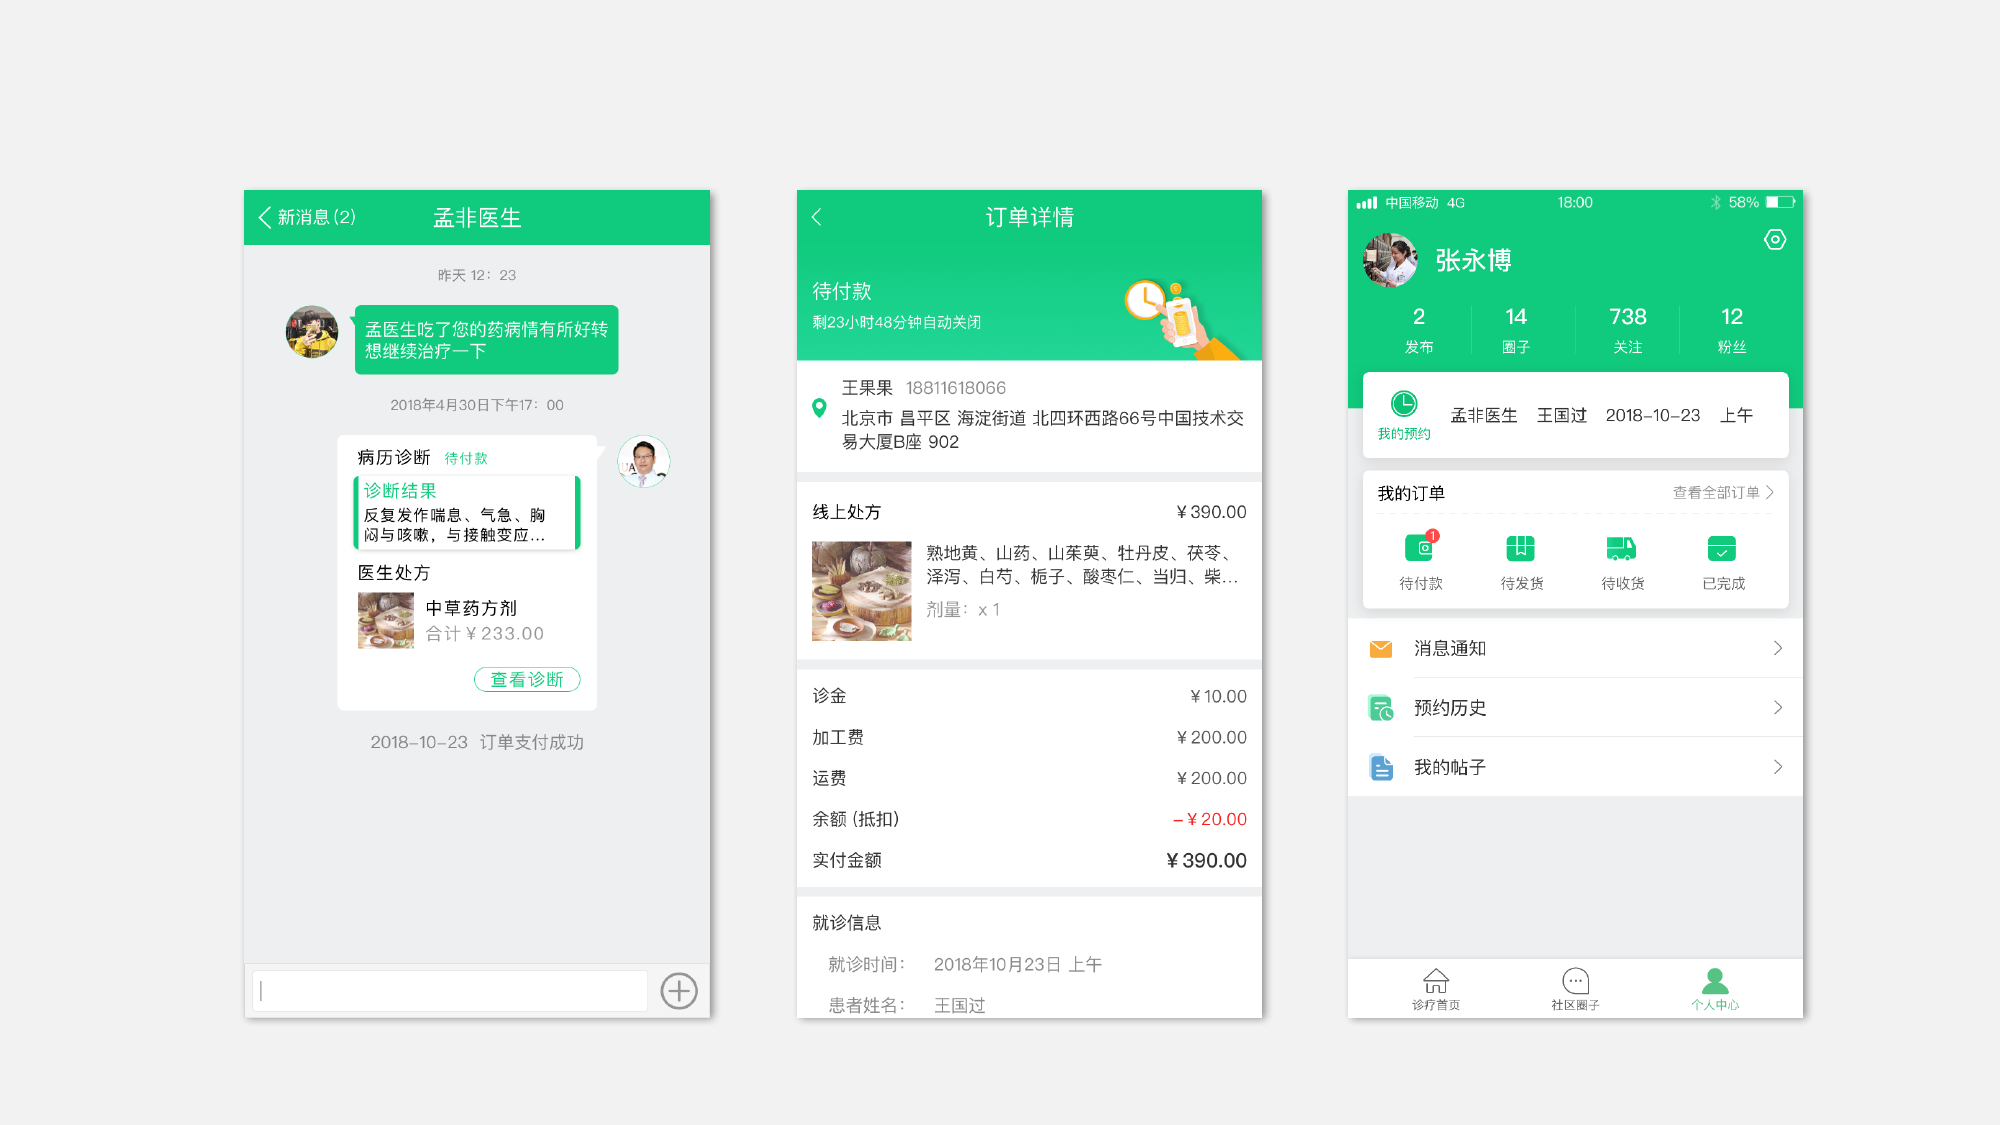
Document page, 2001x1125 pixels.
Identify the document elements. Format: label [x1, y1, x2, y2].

picture [244, 190, 710, 1018]
picture [1348, 190, 1803, 1018]
picture [797, 190, 1262, 1018]
